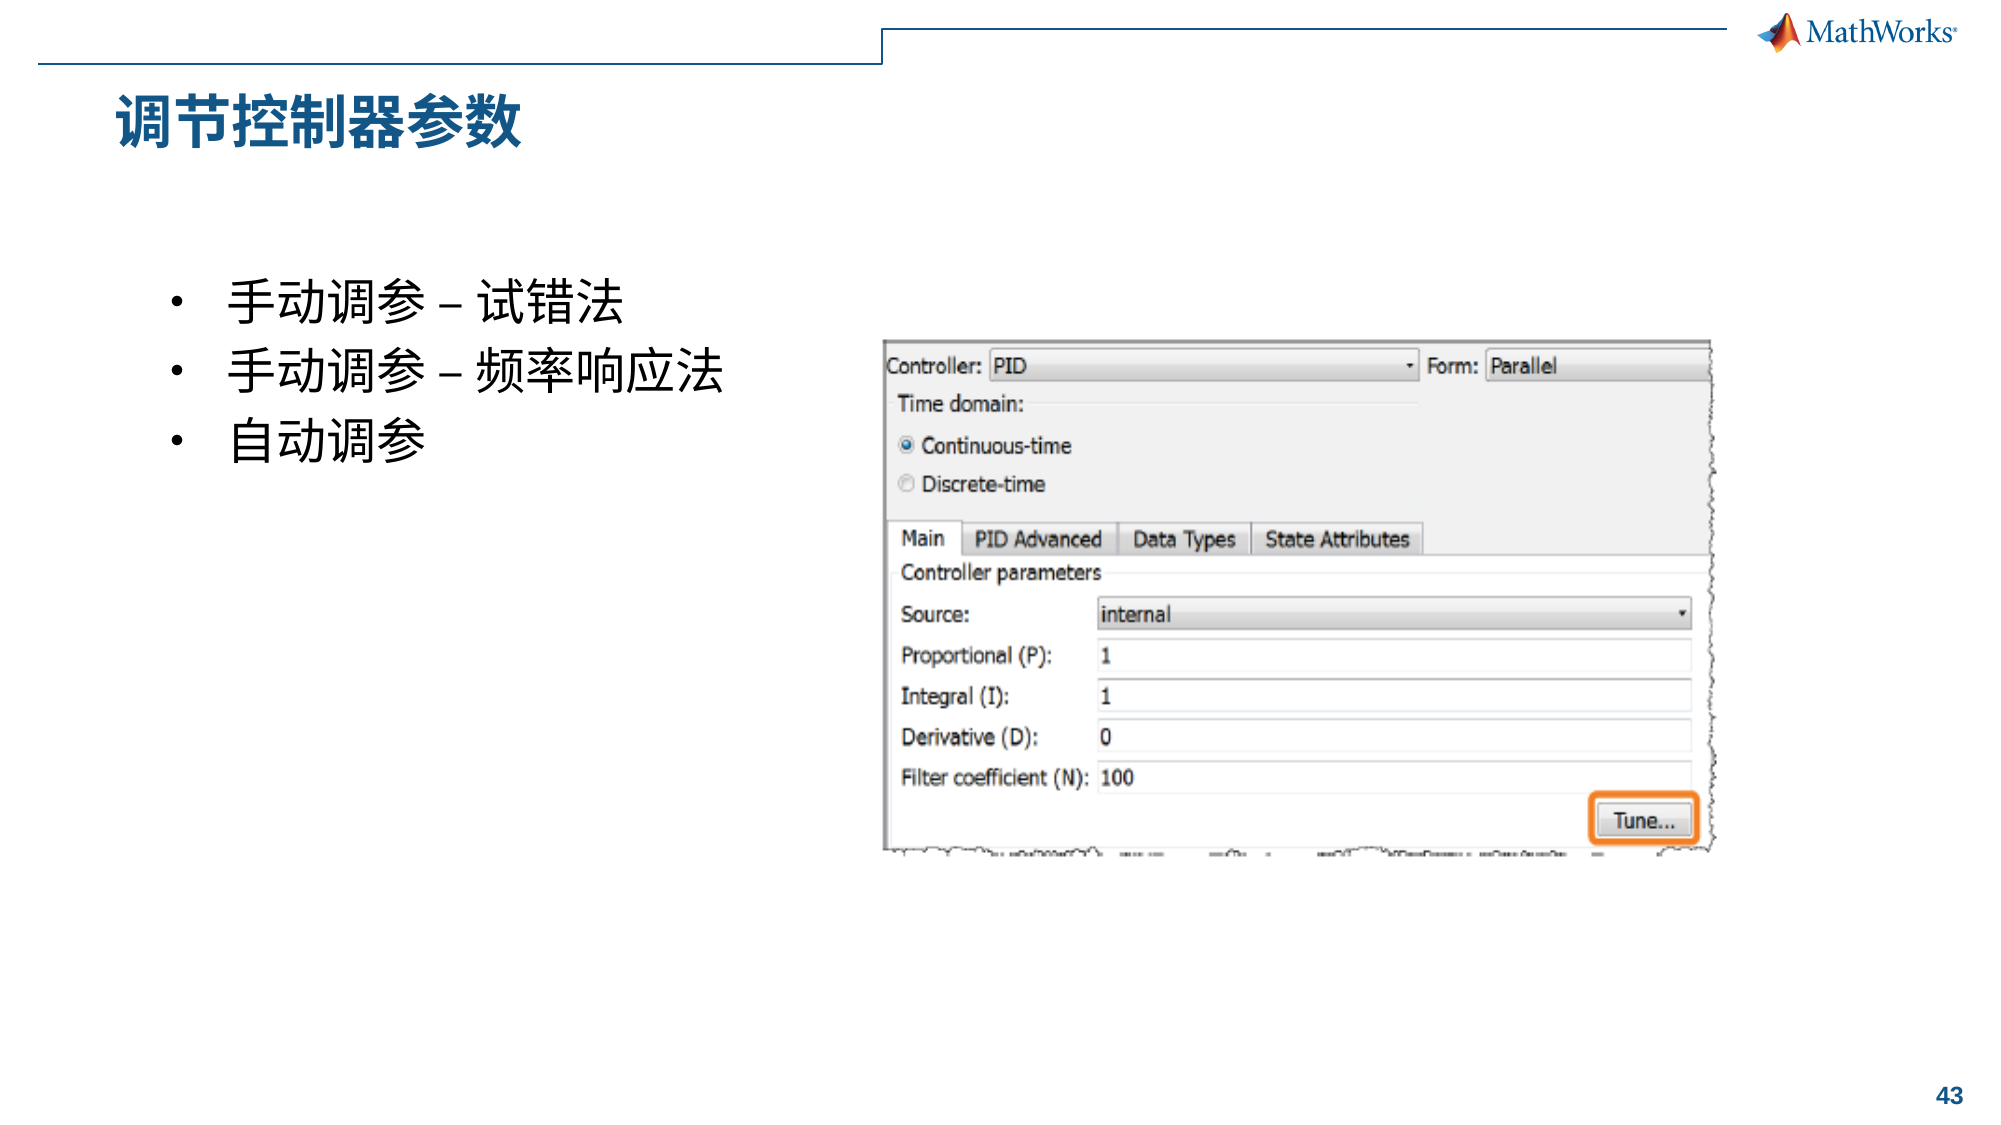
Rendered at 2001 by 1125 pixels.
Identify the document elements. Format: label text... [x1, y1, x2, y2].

title 调节控制器参数 [99, 78, 1867, 241]
picture [846, 302, 1757, 929]
list • 手动调参 – 试错法 • 手动调参 – 频率响应法 • 自动调参 [137, 262, 1867, 1025]
picture [1751, 3, 1970, 63]
